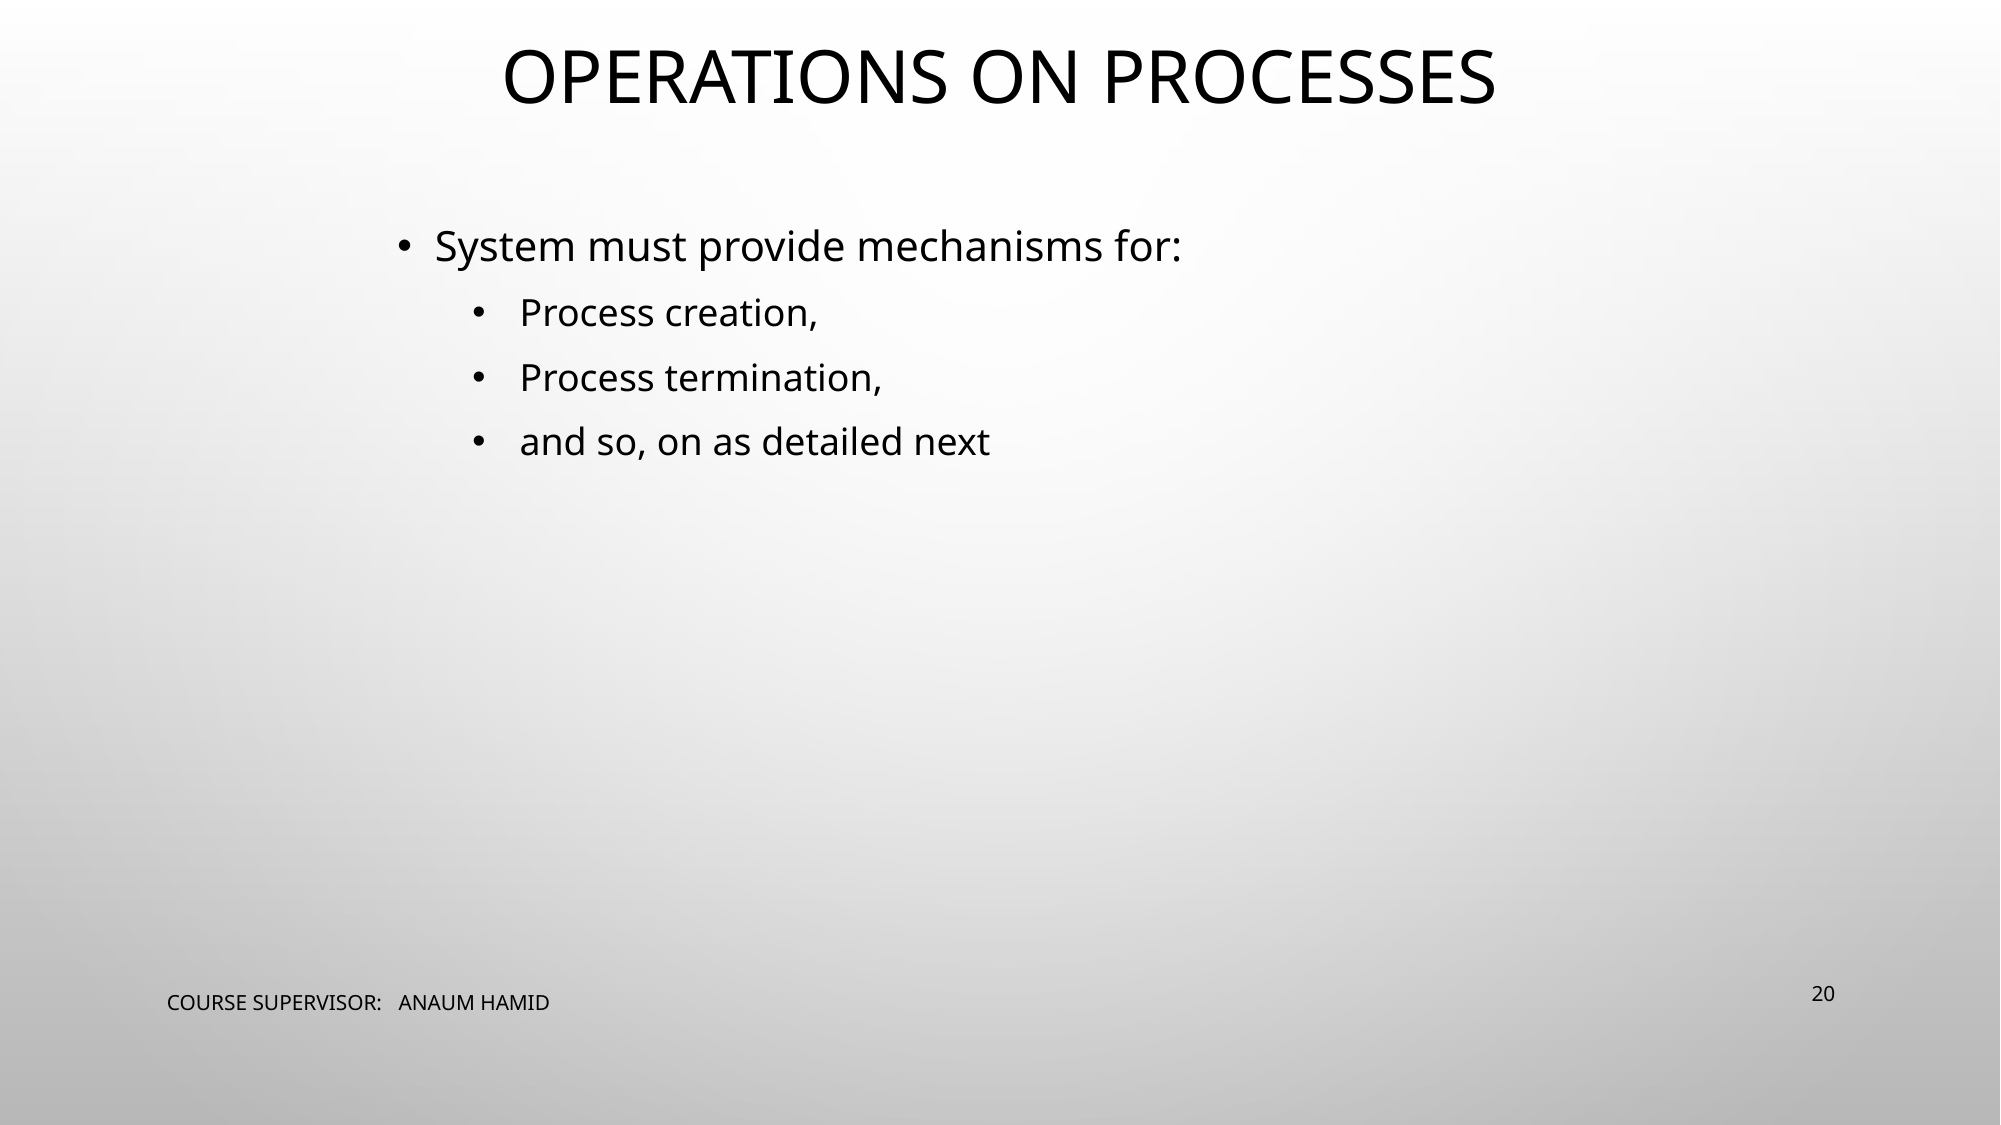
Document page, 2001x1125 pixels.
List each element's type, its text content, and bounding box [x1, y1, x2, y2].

footer COURSE SUPERVISOR: ANAUM HAMID [149, 965, 1245, 1025]
picture [0, 0, 2000, 1125]
list System must provide mechanisms for: Process creation, Process termination, and so, on as detailed next [382, 202, 1610, 932]
slide_number ‹#› [1724, 965, 1851, 1025]
title OPERATIONS ON PROCESSES [324, 32, 1675, 128]
